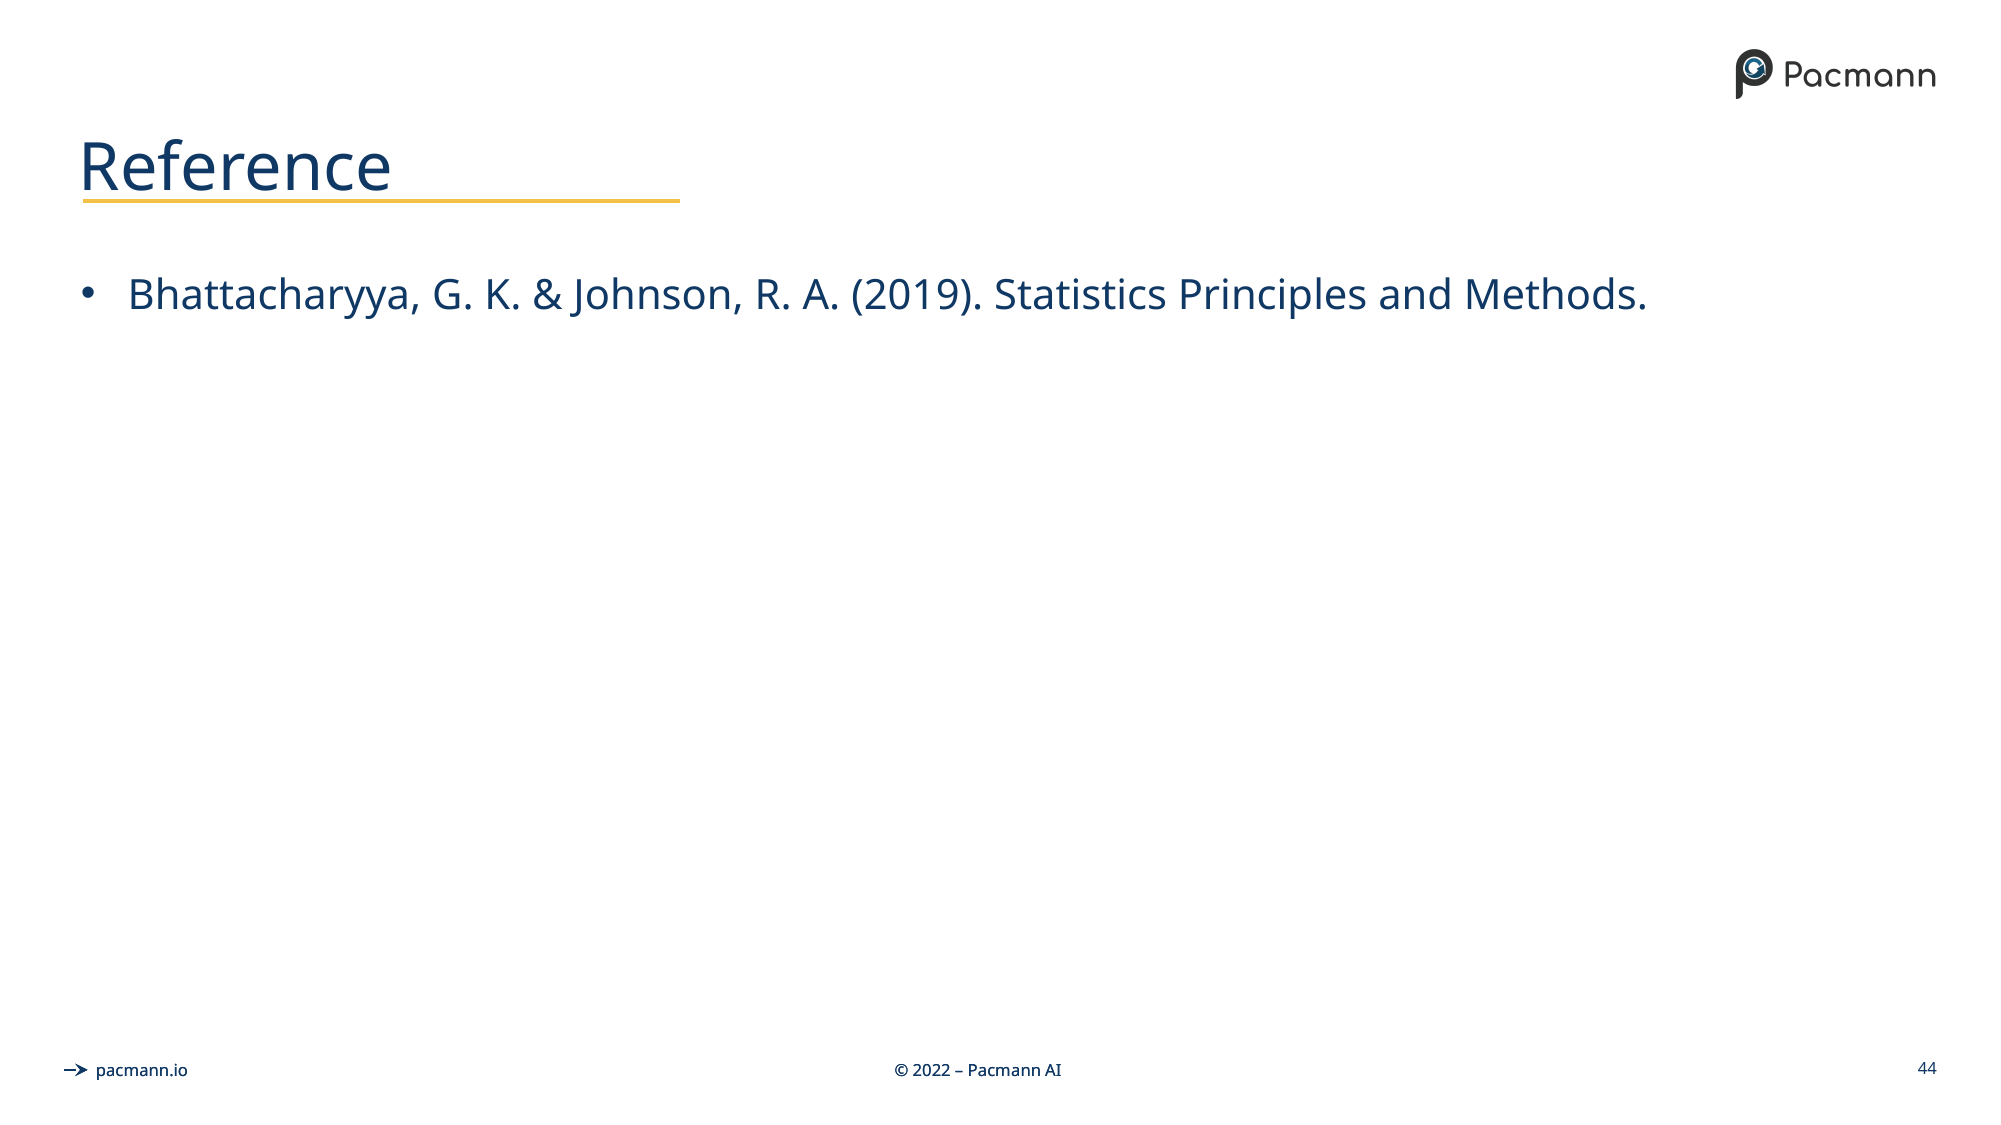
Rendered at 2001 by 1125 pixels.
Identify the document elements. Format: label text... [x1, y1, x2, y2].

picture [1707, 36, 1966, 112]
text_box Bhattacharyya, G. K. & Johnson, R. A. (2019). Statistics Principles and Methods. [65, 259, 1934, 360]
title Reference [63, 59, 1952, 278]
